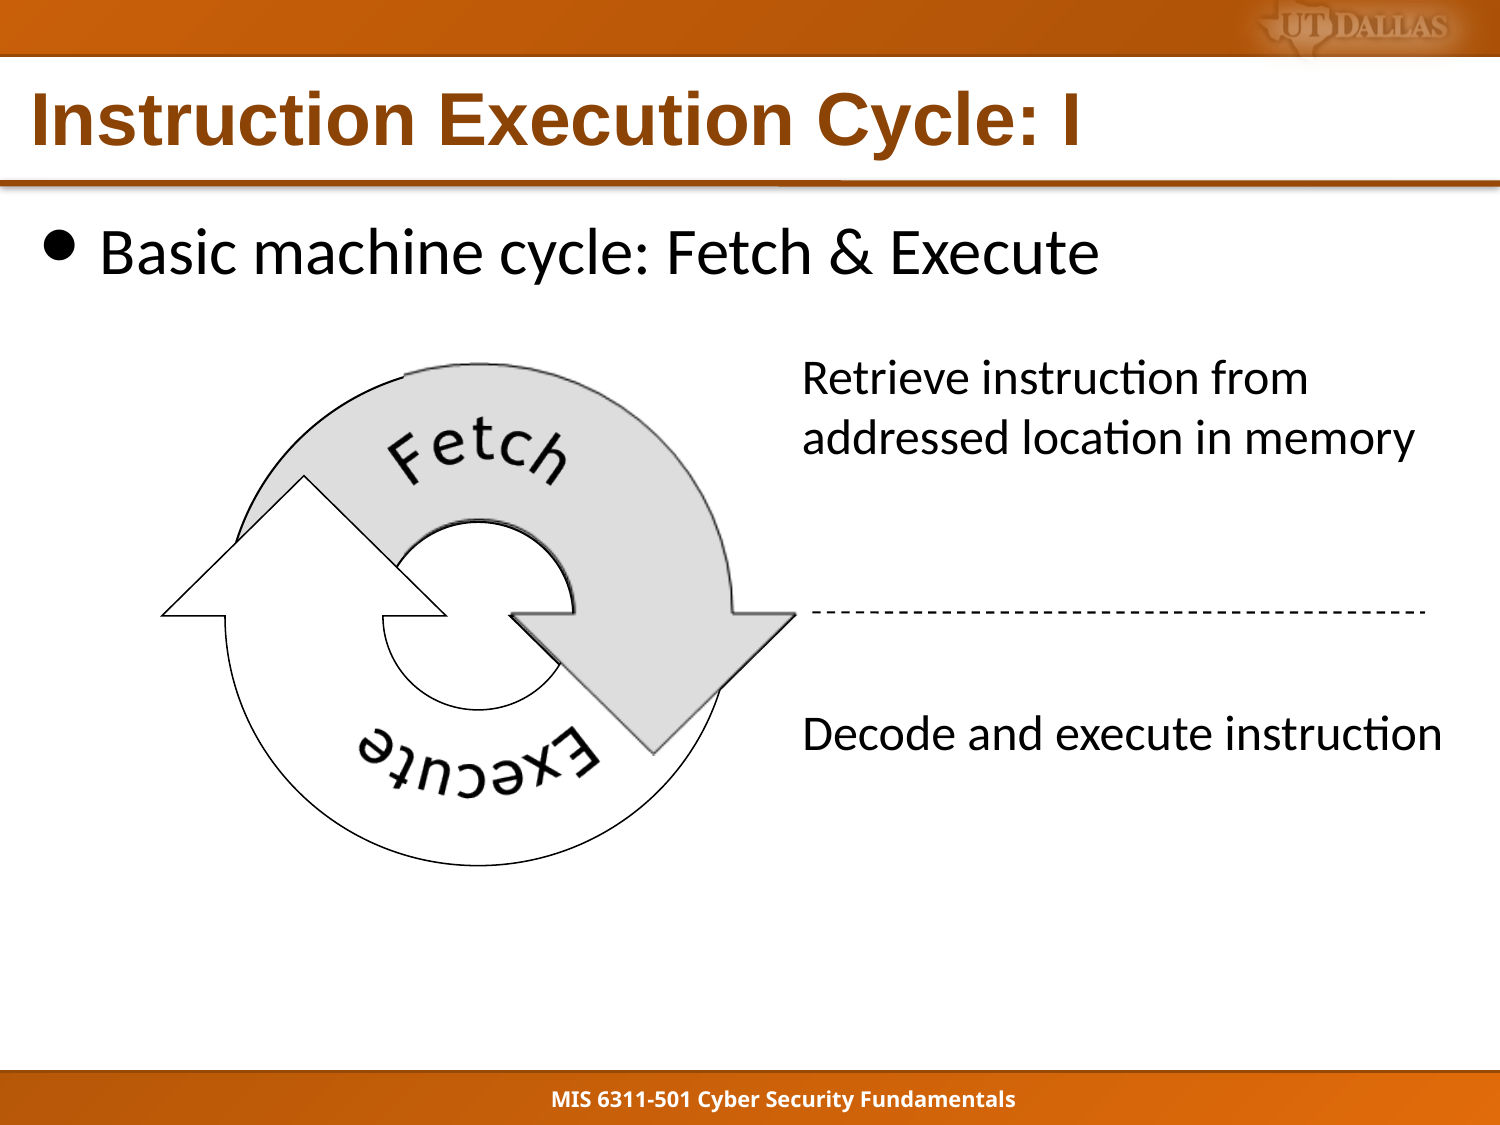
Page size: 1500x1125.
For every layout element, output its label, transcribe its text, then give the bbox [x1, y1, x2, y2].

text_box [224, 362, 801, 866]
title Instruction Execution Cycle: I [0, 64, 1500, 178]
list Basic machine cycle: Fetch & Execute [24, 199, 1500, 1077]
text_box Decode and execute instruction [804, 692, 1463, 768]
text_box Retrieve instruction from addressed location in memory [787, 337, 1463, 472]
picture [1218, 0, 1500, 64]
